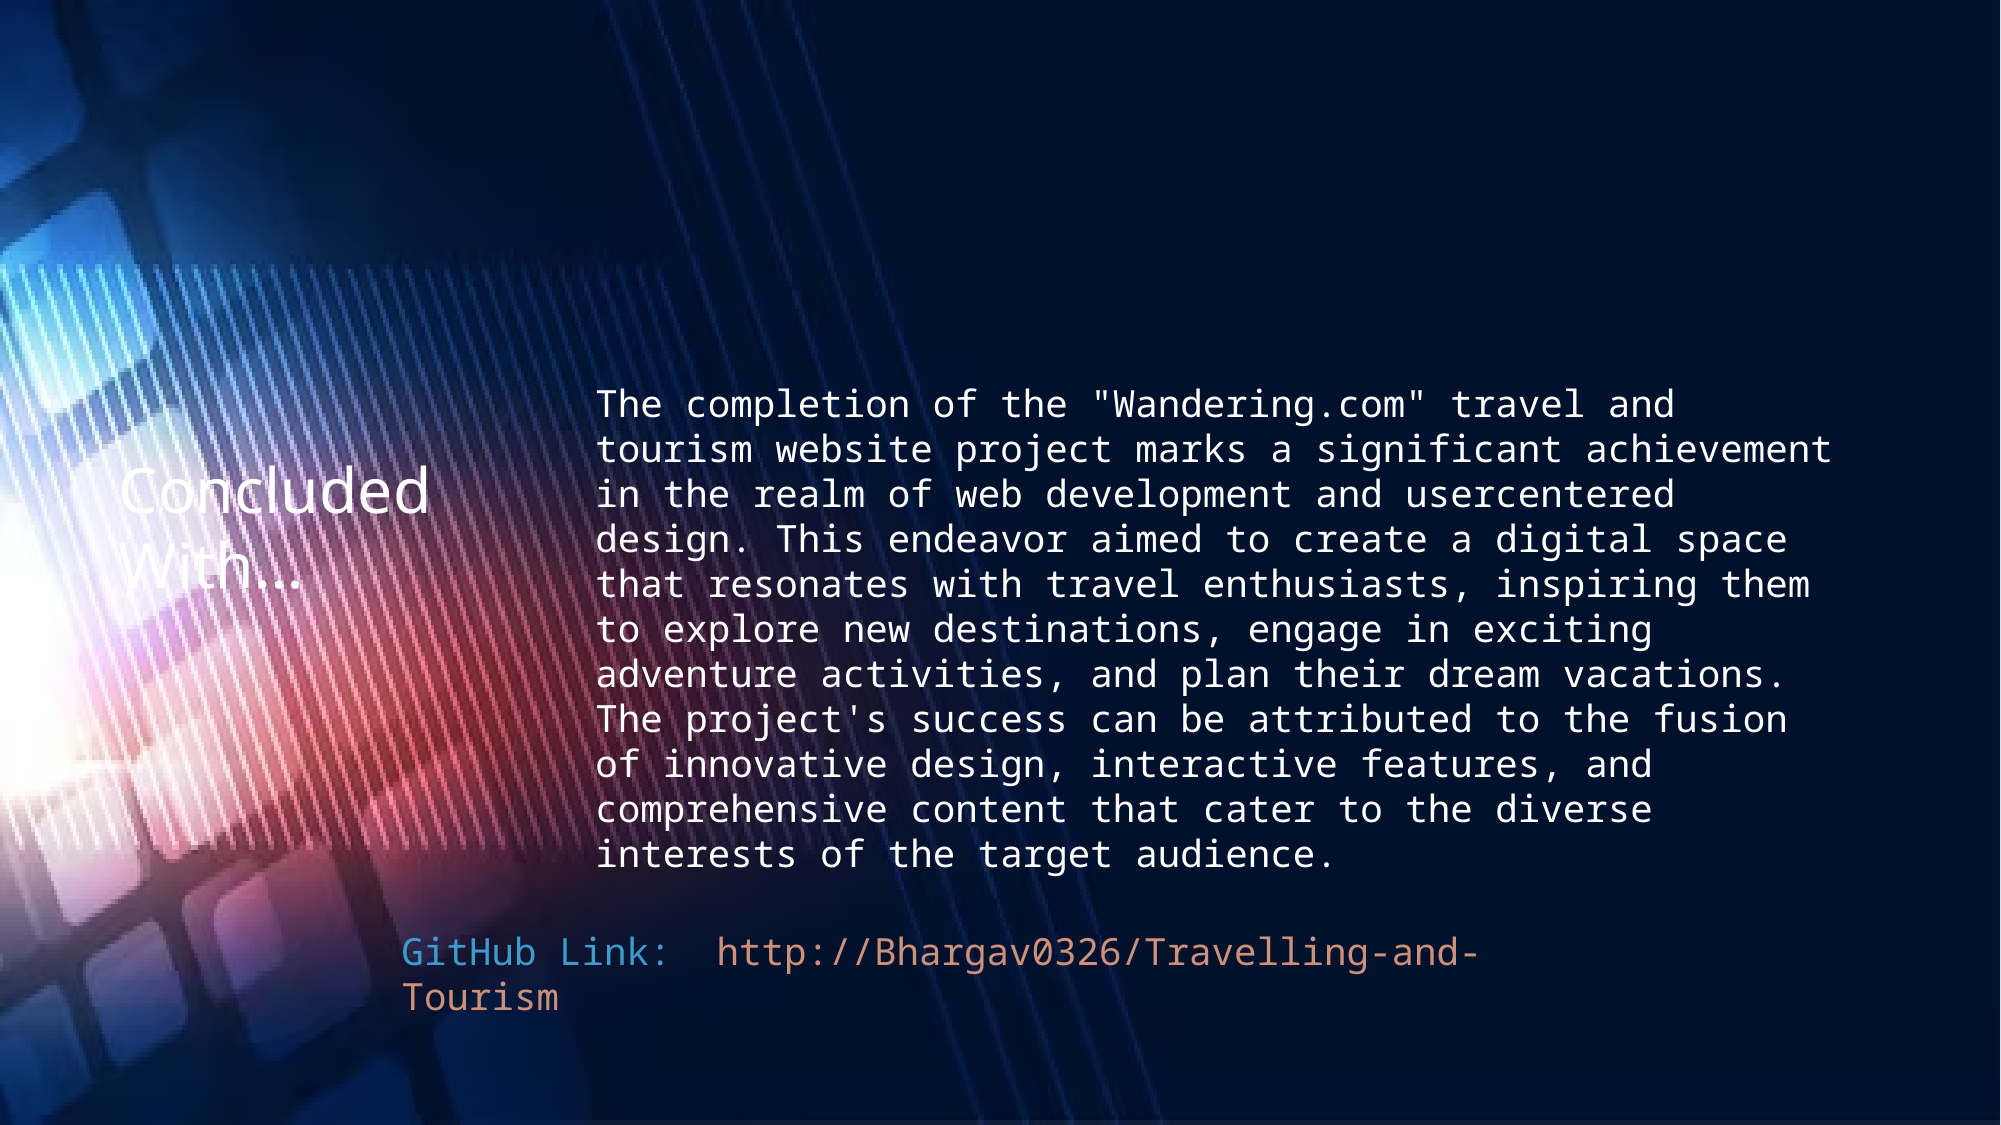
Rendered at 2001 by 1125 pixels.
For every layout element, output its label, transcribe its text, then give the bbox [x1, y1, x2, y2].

text_box GitHub Link: http://Bhargav0326/Travelling-and-Tourism [386, 920, 1641, 1026]
picture [0, 0, 2001, 1125]
text_box Concluded With… [104, 443, 489, 609]
text_box The completion of the "Wandering.com" travel and tourism website project marks a significant achievement in the realm of web development and usercentered design. This endeavor aimed to create a digital space that resonates with travel enthusiasts, inspiring them to explore new destinations, engage in exciting adventure activities, and plan their dream vacations. The project's success can be attributed to the fusion of innovative design, interactive features, and comprehensive content that cater to the diverse interests of the target audience. [580, 373, 1857, 883]
